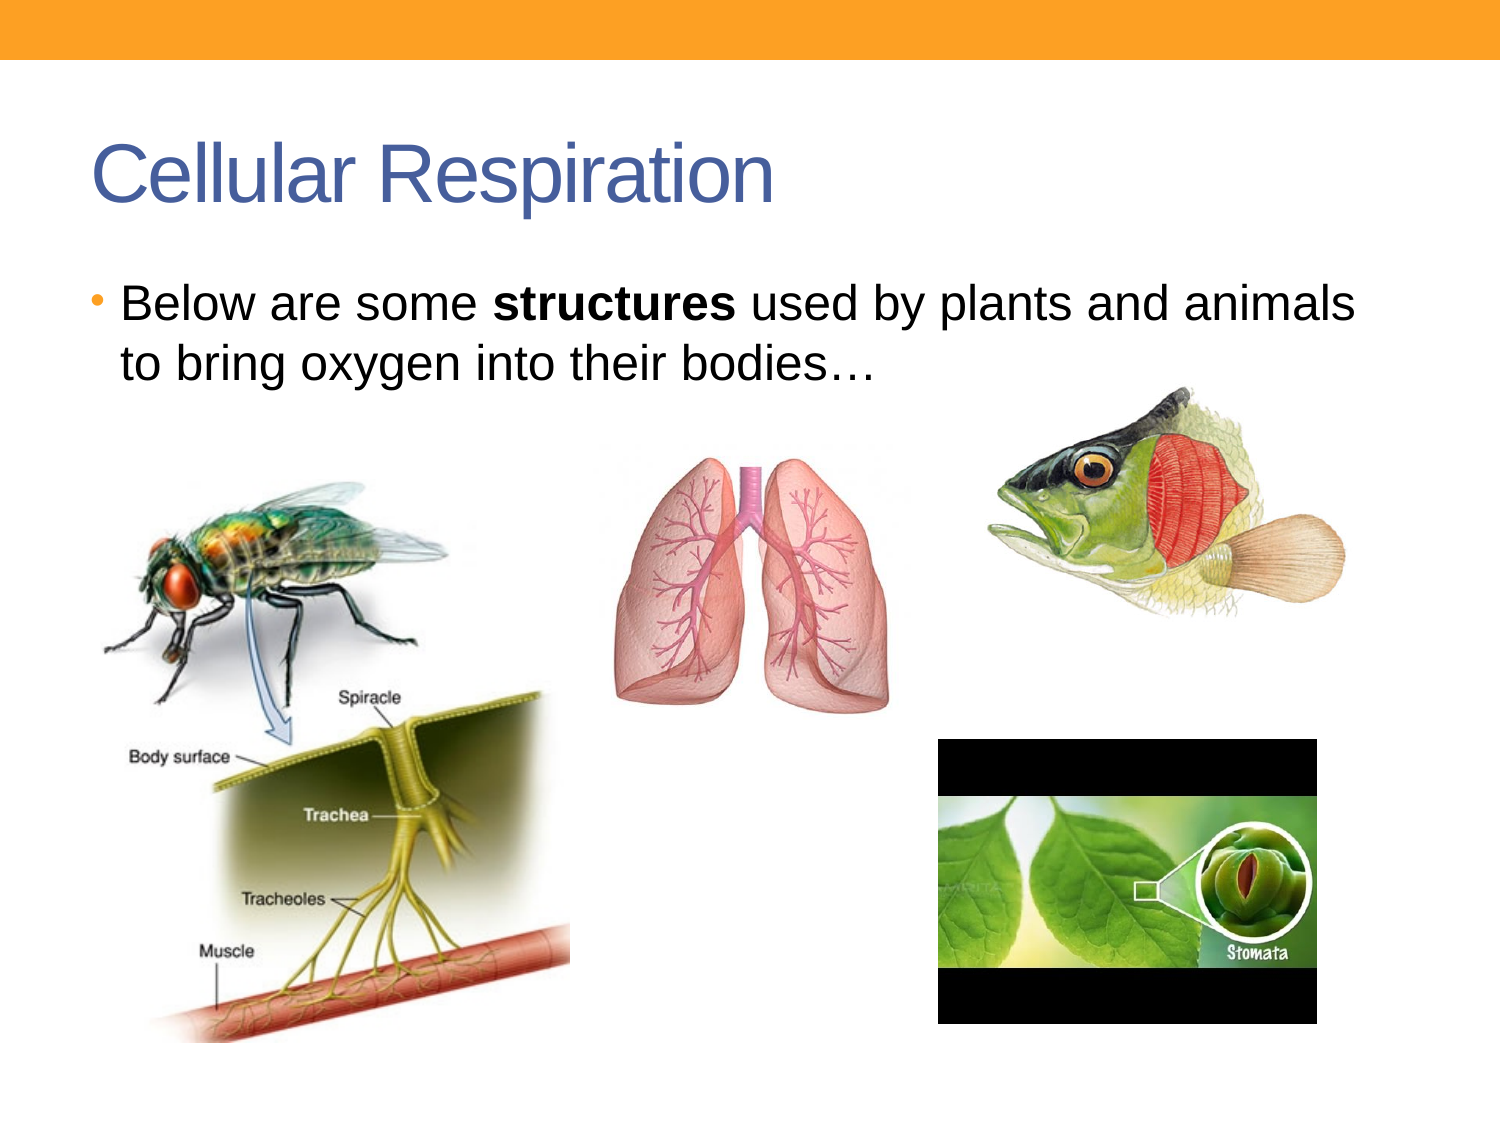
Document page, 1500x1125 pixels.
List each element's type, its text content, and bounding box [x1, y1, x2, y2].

list Below are some structures used by plants and animals to bring oxygen into their bodies… [75, 262, 1425, 1063]
picture [100, 479, 570, 1043]
title Cellular Respiration [75, 87, 1425, 250]
picture [938, 739, 1318, 1024]
picture [586, 375, 1419, 729]
